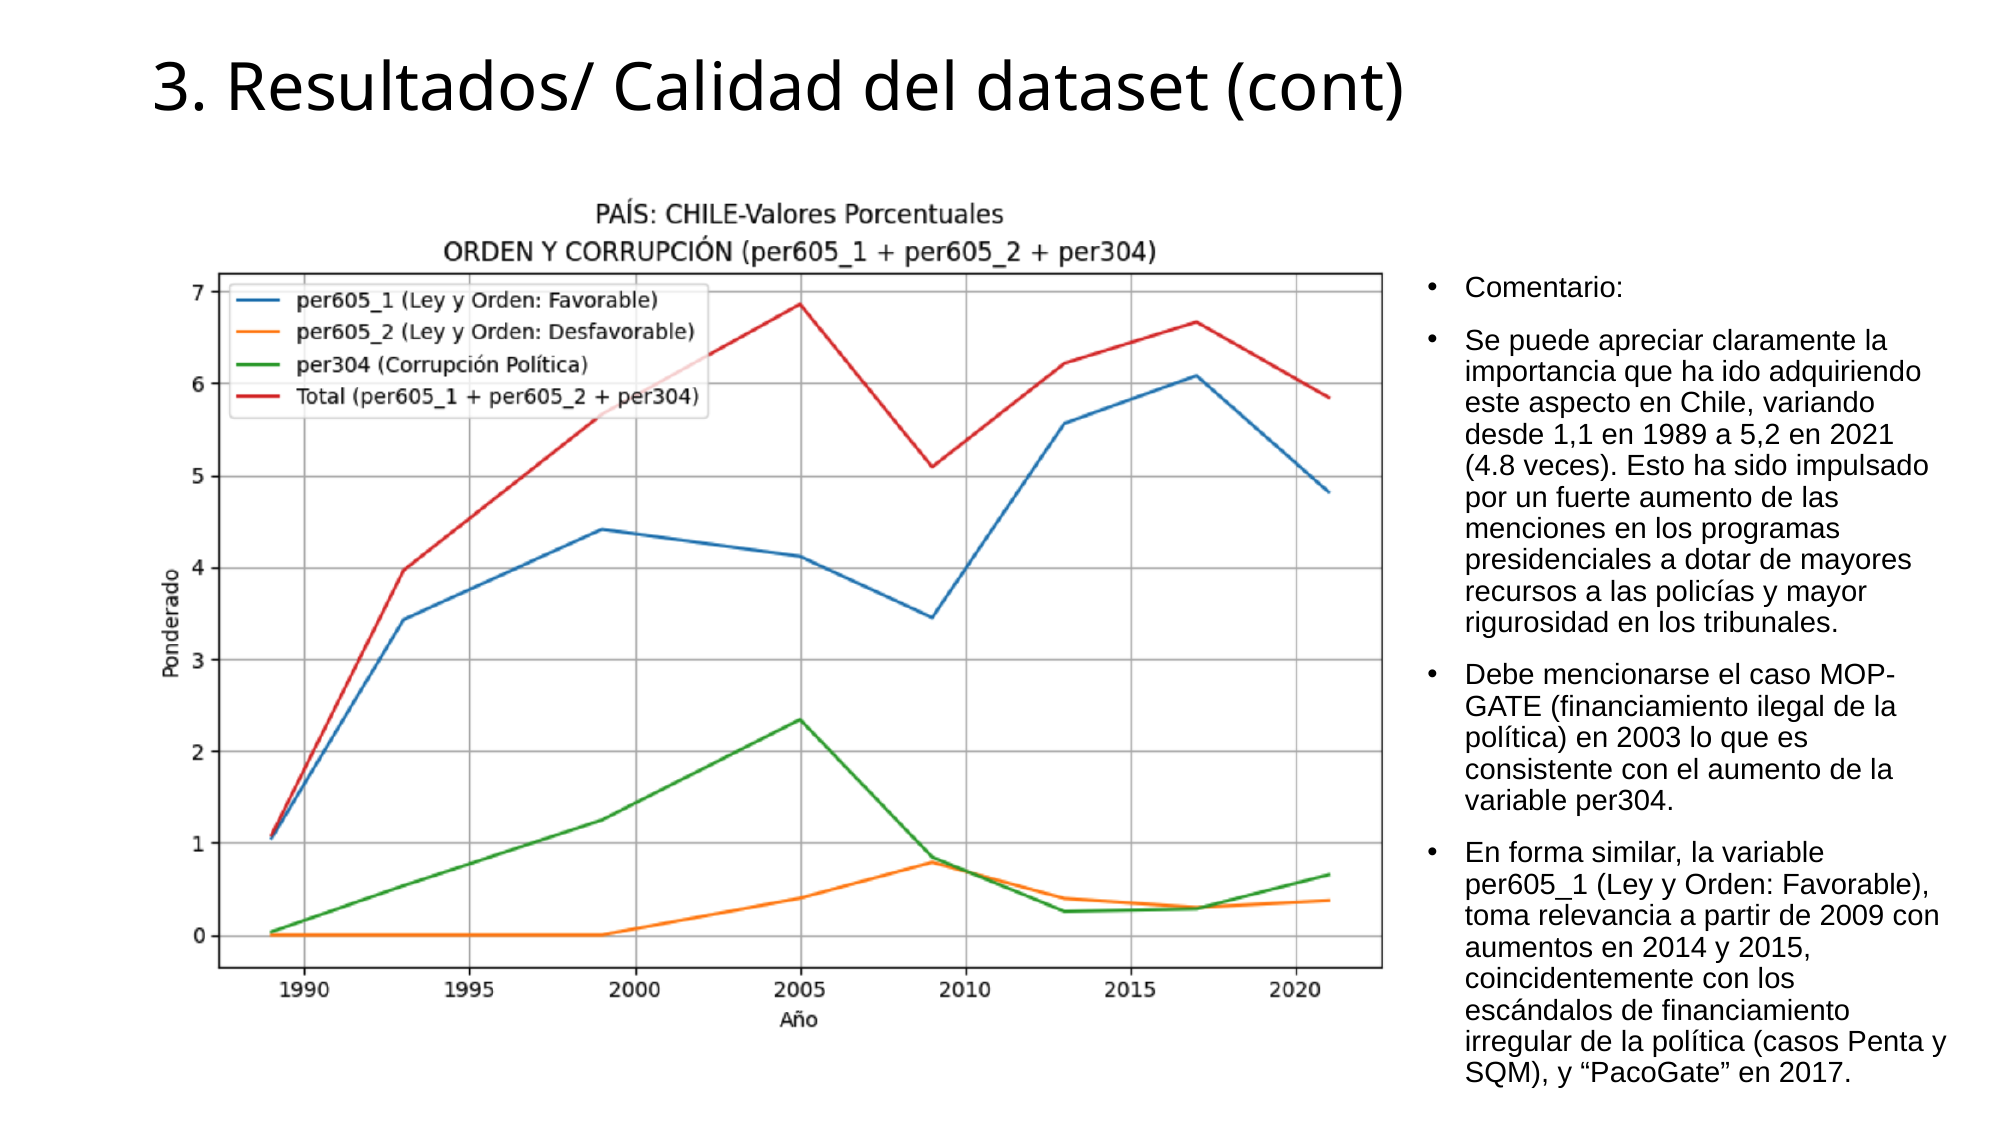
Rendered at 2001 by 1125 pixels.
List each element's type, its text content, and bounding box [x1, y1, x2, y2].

picture [136, 167, 1413, 1050]
title 3. Resultados/ Calidad del dataset (cont) [137, 32, 1863, 144]
list Comentario: Se puede apreciar claramente la importancia que ha ido adquiriendo este aspecto en Chile, variando desde 1,1 en 1989 a 5,2 en 2021 (4.8 veces). Esto ha sido impulsado por un fuerte aumento de las menciones en los programas presidenciales a dotar de mayores recursos a las policías y mayor rigurosidad en los tribunales. Debe mencionarse el caso MOP-GATE (financiamiento ilegal de la política) en 2003 lo que es consistente con el aumento de la variable per304. En forma similar, la variable per605_1 (Ley y Orden: Favorable), toma relevancia a partir de 2009 con aumentos en 2014 y 2015, coincidentemente con los escándalos de financiamiento irregular de la política (casos Penta y SQM), y “PacoGate” en 2017. [1412, 265, 1967, 1093]
